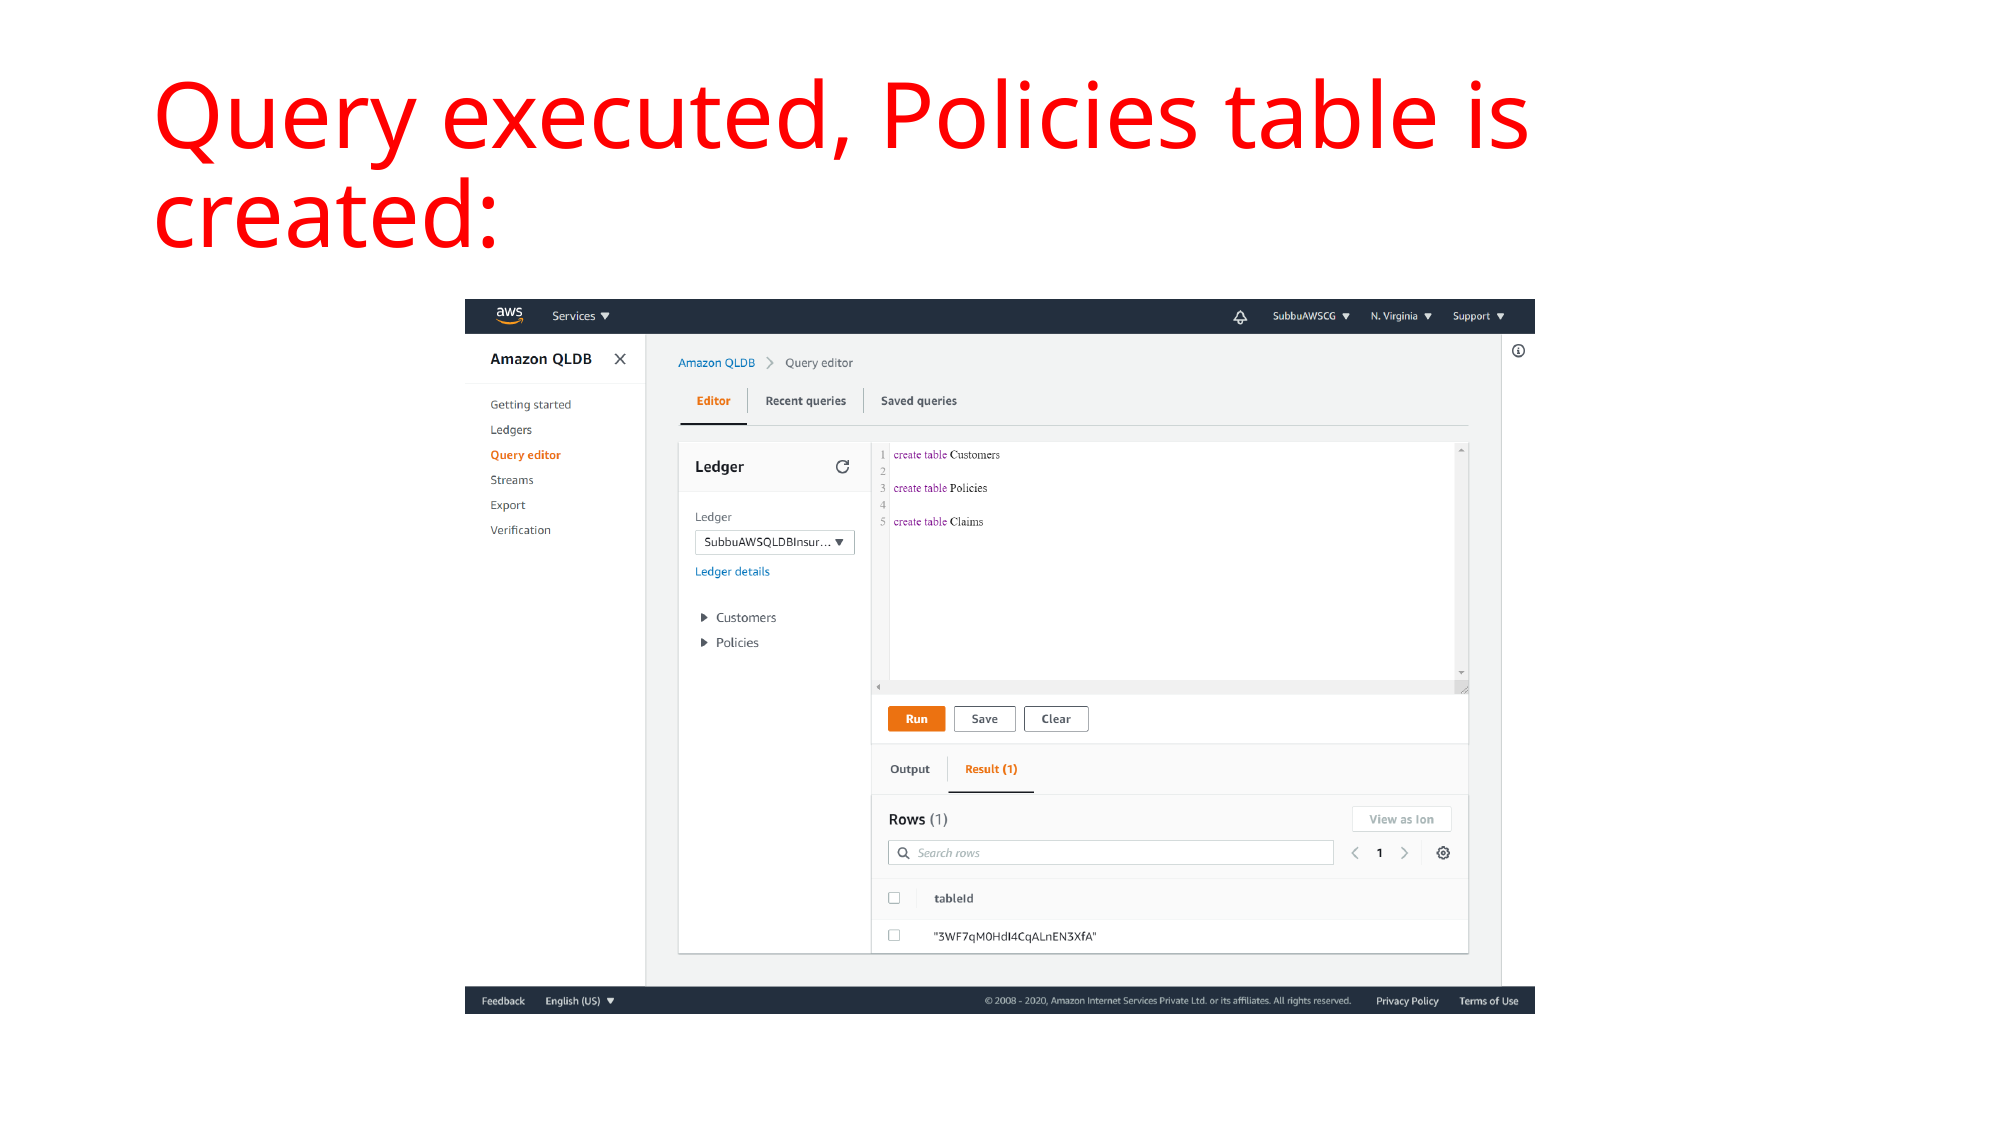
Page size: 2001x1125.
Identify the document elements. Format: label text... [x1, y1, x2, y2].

title Query executed, Policies table is created: [137, 59, 1863, 278]
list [464, 299, 1535, 1014]
